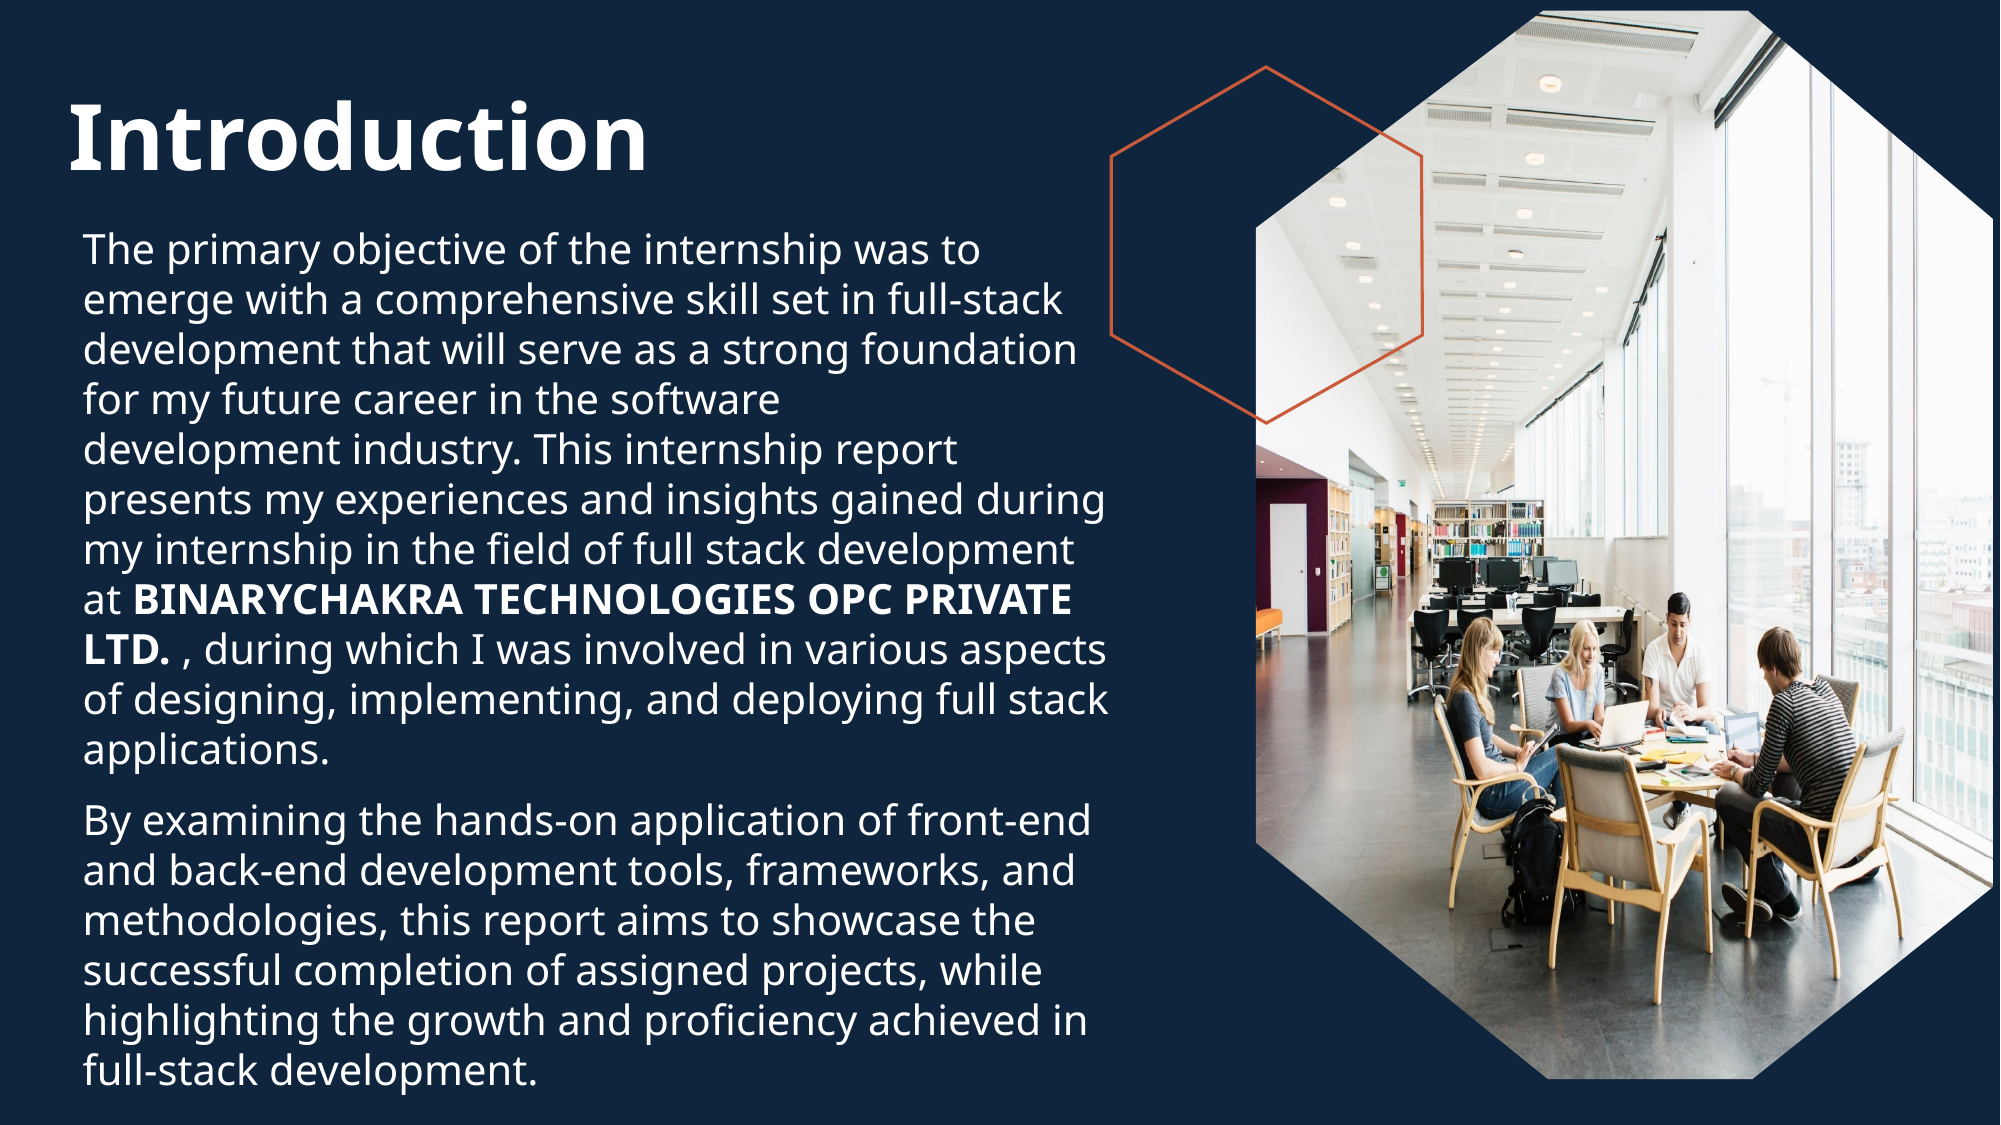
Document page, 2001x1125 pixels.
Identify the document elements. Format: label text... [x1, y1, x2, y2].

picture [1255, 10, 1993, 1080]
text_box [1111, 73, 1255, 417]
list The primary objective of the internship was to emerge with a comprehensive skill set in full-stack development that will serve as a strong foundation for my future career in the software development industry. This internship report presents my experiences and insights gained during my internship in the field of full stack development at BINARYCHAKRA TECHNOLOGIES OPC PRIVATE LTD. , during which I was involved in various aspects of designing, implementing, and deploying full stack applications. By examining the hands-on application of front-end and back-end development tools, frameworks, and methodologies, this report aims to showcase the successful completion of assigned projects, while highlighting the growth and proficiency achieved in full-stack development. [67, 214, 1130, 1125]
title Introduction [53, 32, 894, 250]
